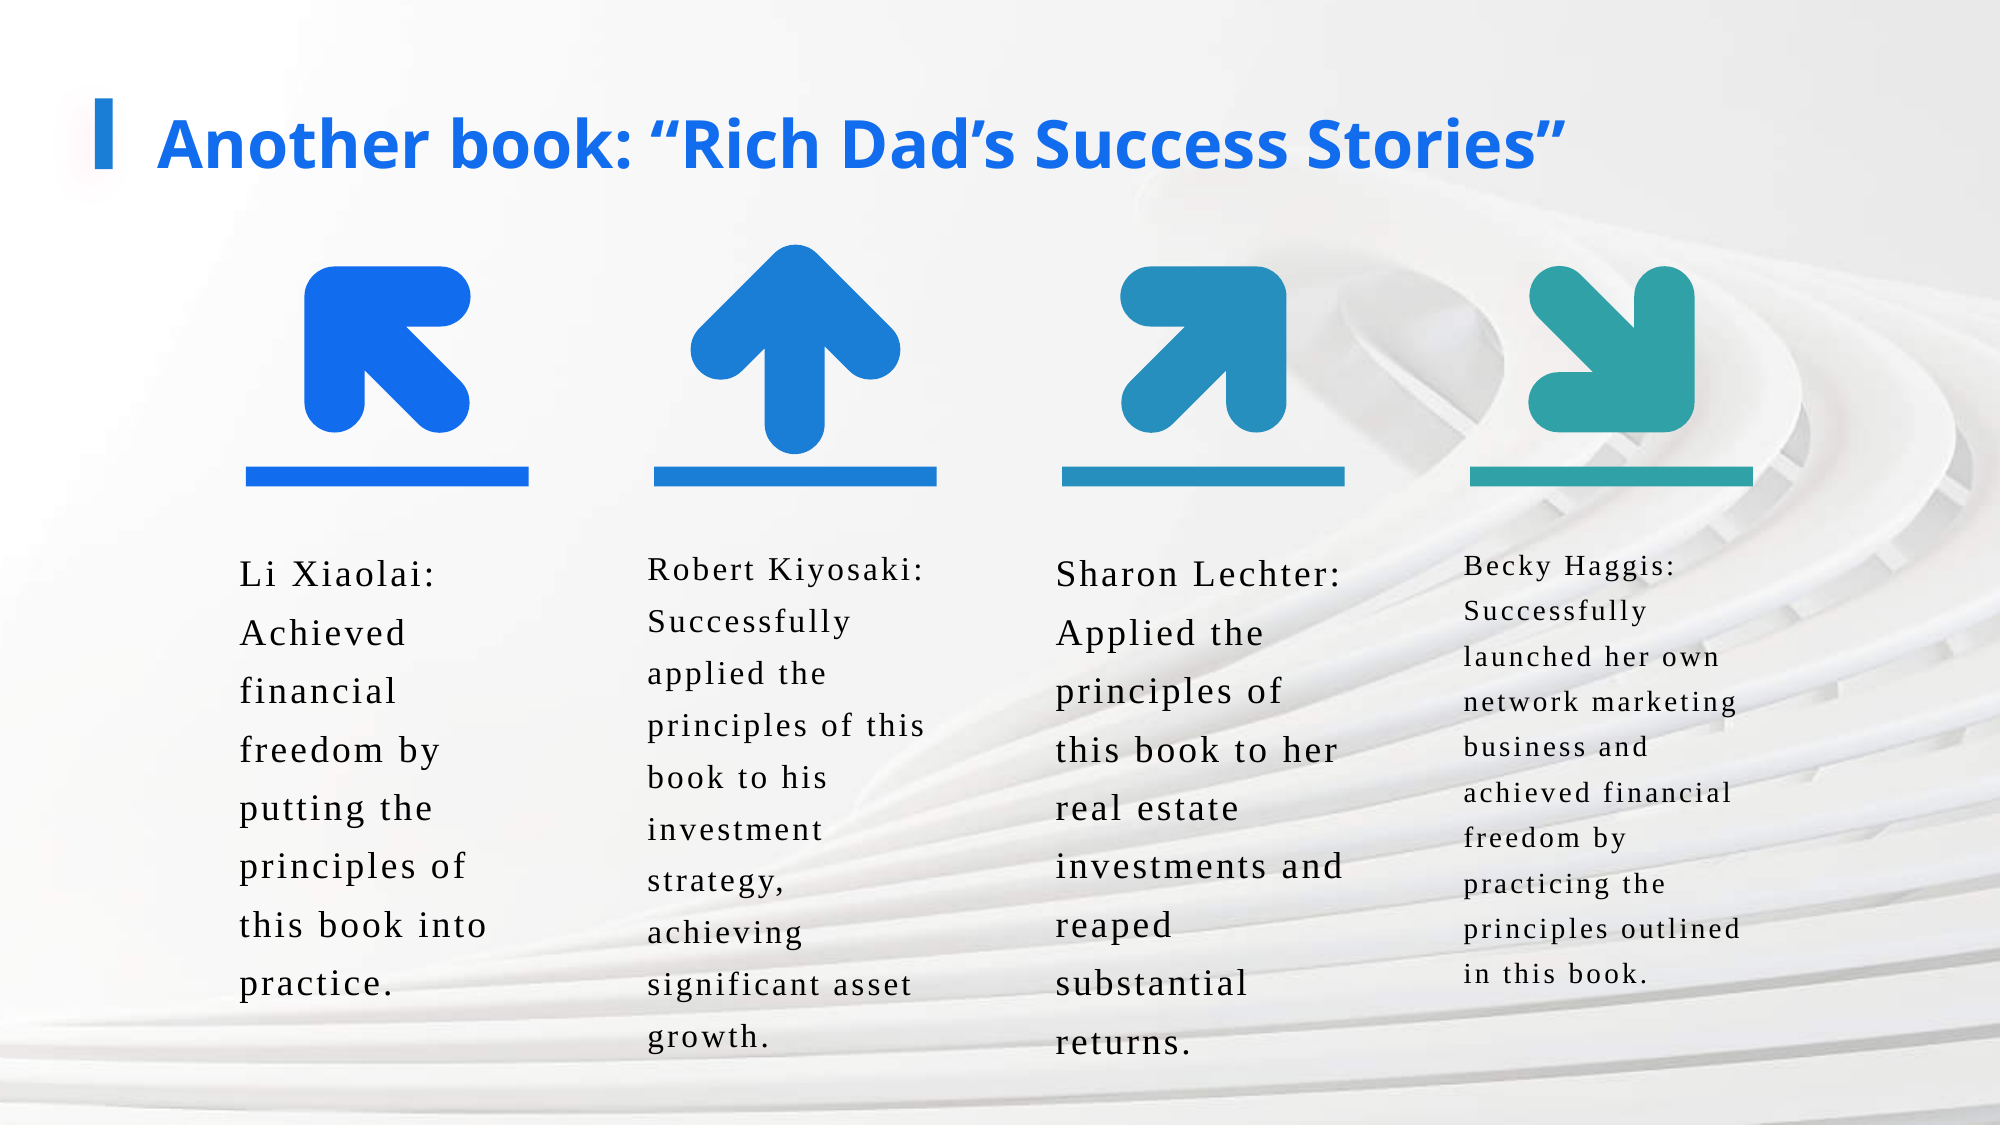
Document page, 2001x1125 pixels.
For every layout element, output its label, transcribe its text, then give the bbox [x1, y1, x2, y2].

picture [0, 0, 2000, 1125]
text_box [689, 243, 902, 456]
text_box [1061, 466, 1346, 488]
text_box [1469, 466, 1754, 488]
text_box [303, 265, 472, 434]
text_box Robert Kiyosaki: Successfully applied the principles of this book to his investment strategy, achieving significant asset growth. [632, 528, 959, 1026]
title Another book: “Rich Dad’s Success Stories” [142, 85, 1900, 182]
text_box [245, 466, 530, 488]
text_box Becky Haggis: Successfully launched her own network marketing business and achieved financial freedom by practicing the principles outlined in this book. [1448, 528, 1775, 1026]
text_box Li Xiaolai: Achieved financial freedom by putting the principles of this book into practice. [224, 528, 551, 1026]
text_box [1119, 265, 1288, 434]
text_box Sharon Lechter: Applied the principles of this book to her real estate investments and reaped substantial returns. [1040, 528, 1367, 1026]
text_box [1527, 264, 1696, 434]
text_box [653, 466, 938, 488]
